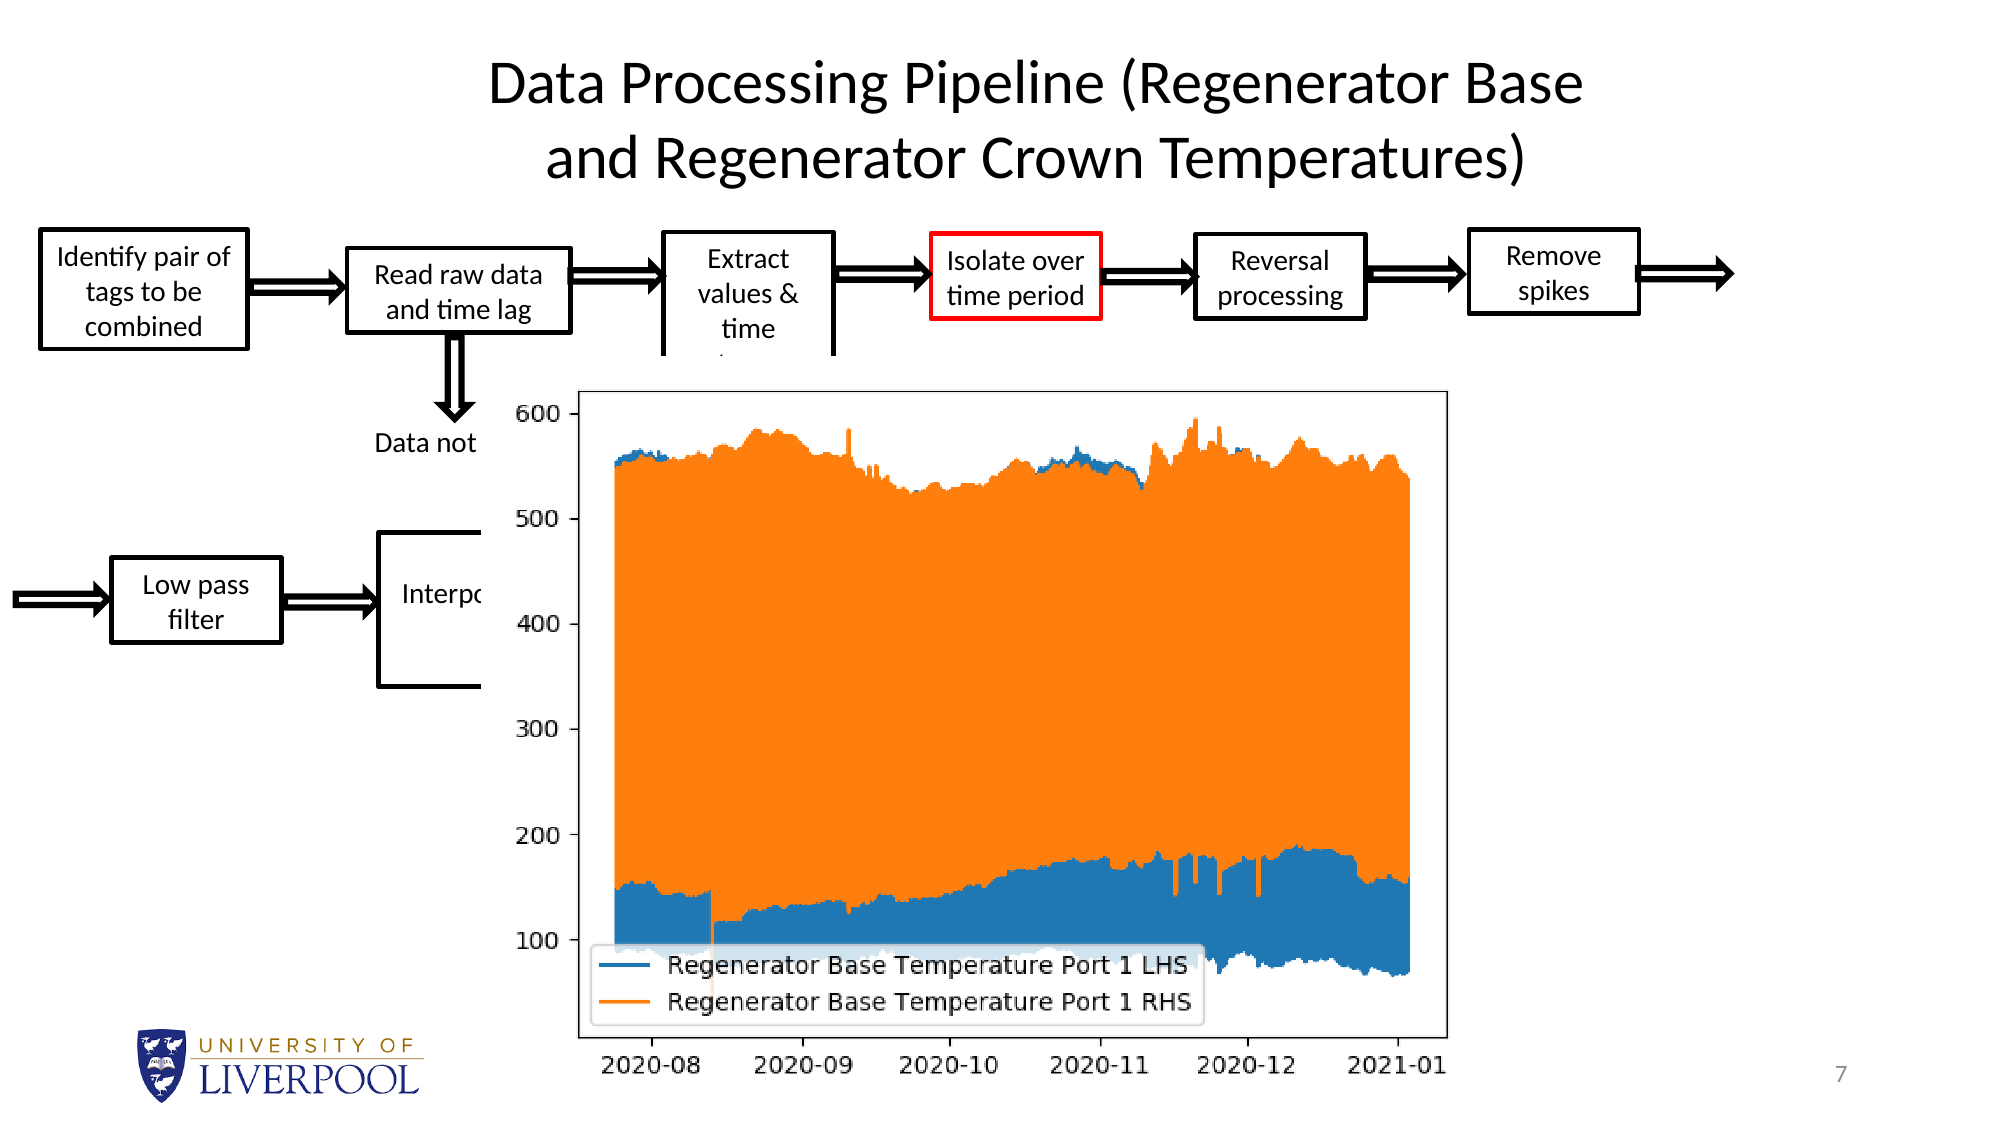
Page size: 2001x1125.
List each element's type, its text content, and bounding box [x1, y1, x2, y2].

picture [481, 356, 1461, 1102]
text_box Isolate over time period [930, 233, 1101, 319]
text_box Low pass filter [111, 557, 282, 643]
text_box Data Processing Pipeline (Regenerator Base and Regenerator Crown Temperatures) [419, 33, 1655, 198]
text_box Remove spikes [1468, 229, 1639, 314]
text_box Data not found [310, 415, 481, 466]
text_box [1637, 259, 1732, 288]
text_box Interpolate [378, 532, 481, 687]
text_box [438, 336, 471, 415]
picture [137, 1029, 424, 1103]
text_box [283, 588, 379, 616]
text_box [1102, 262, 1195, 291]
text_box Reversal processing [1195, 233, 1366, 319]
text_box [249, 273, 345, 301]
text_box [14, 585, 110, 614]
text_box Read raw data and time lag [347, 247, 571, 333]
slide_number 7 [1412, 1042, 1863, 1103]
text_box [1369, 260, 1465, 288]
text_box Extract values & time stamps [663, 232, 834, 356]
text_box [569, 262, 663, 290]
text_box [835, 260, 930, 288]
text_box Identify pair of tags to be combined [40, 229, 248, 350]
